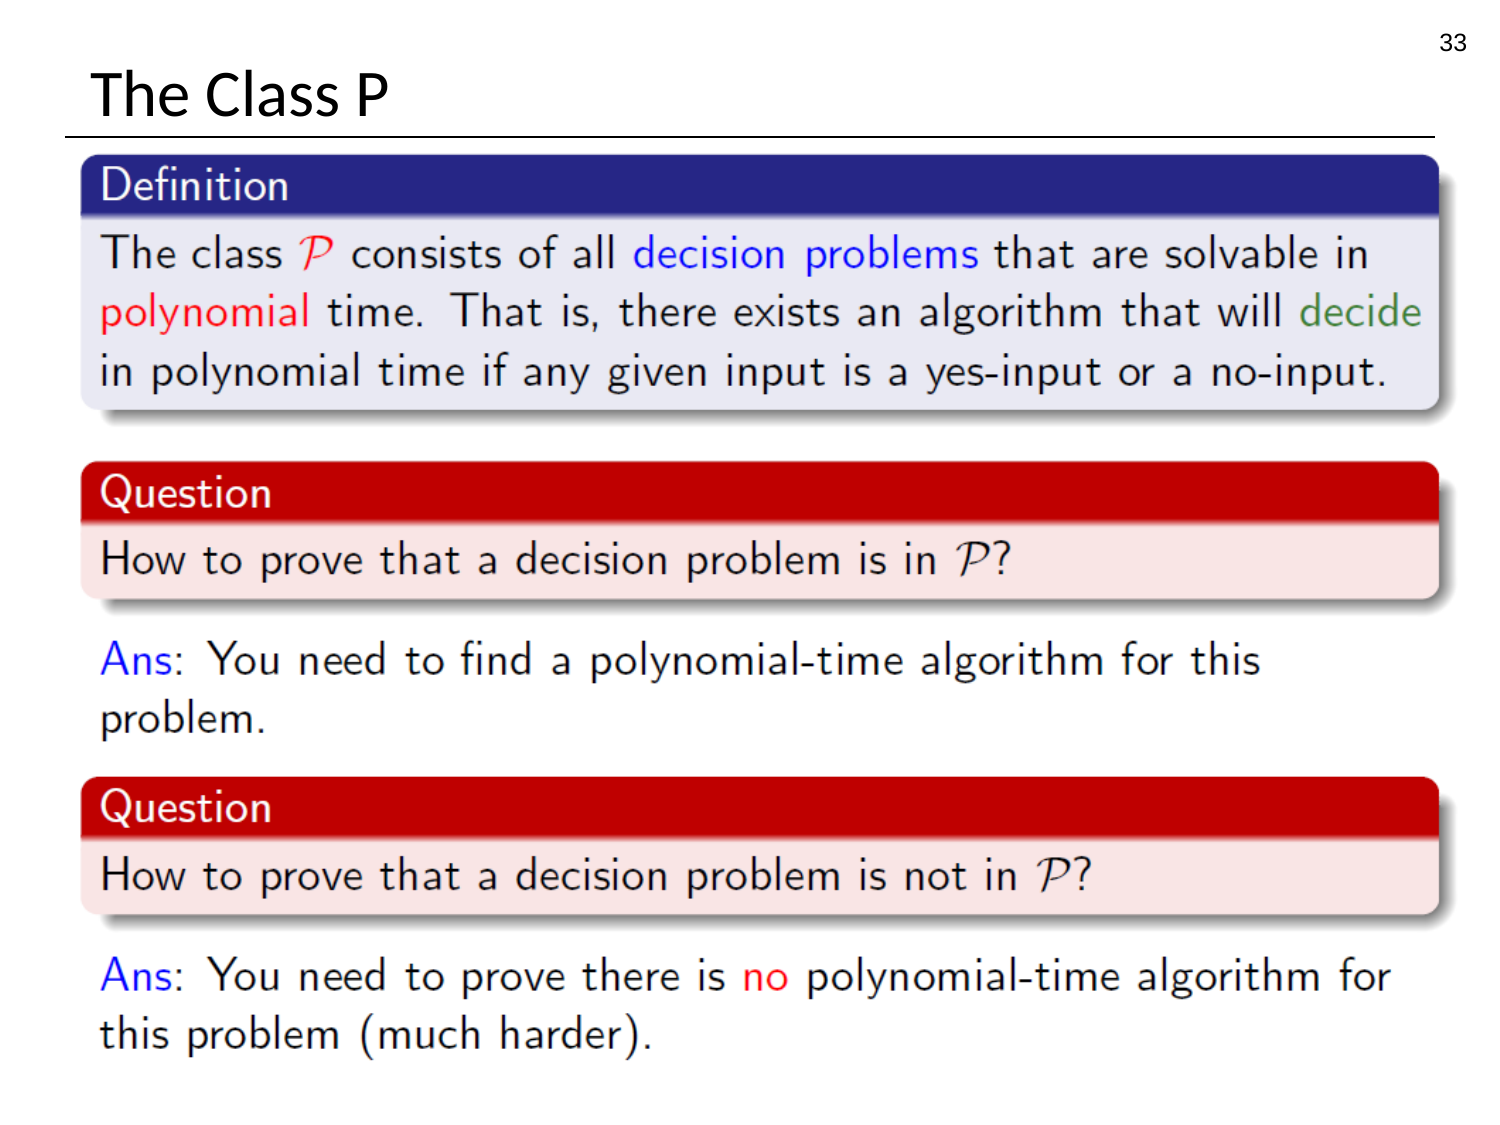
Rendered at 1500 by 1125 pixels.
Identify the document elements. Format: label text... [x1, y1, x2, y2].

slide_number 33 [1131, 18, 1483, 62]
picture [74, 148, 1459, 1074]
title The Class P [75, 20, 1425, 138]
